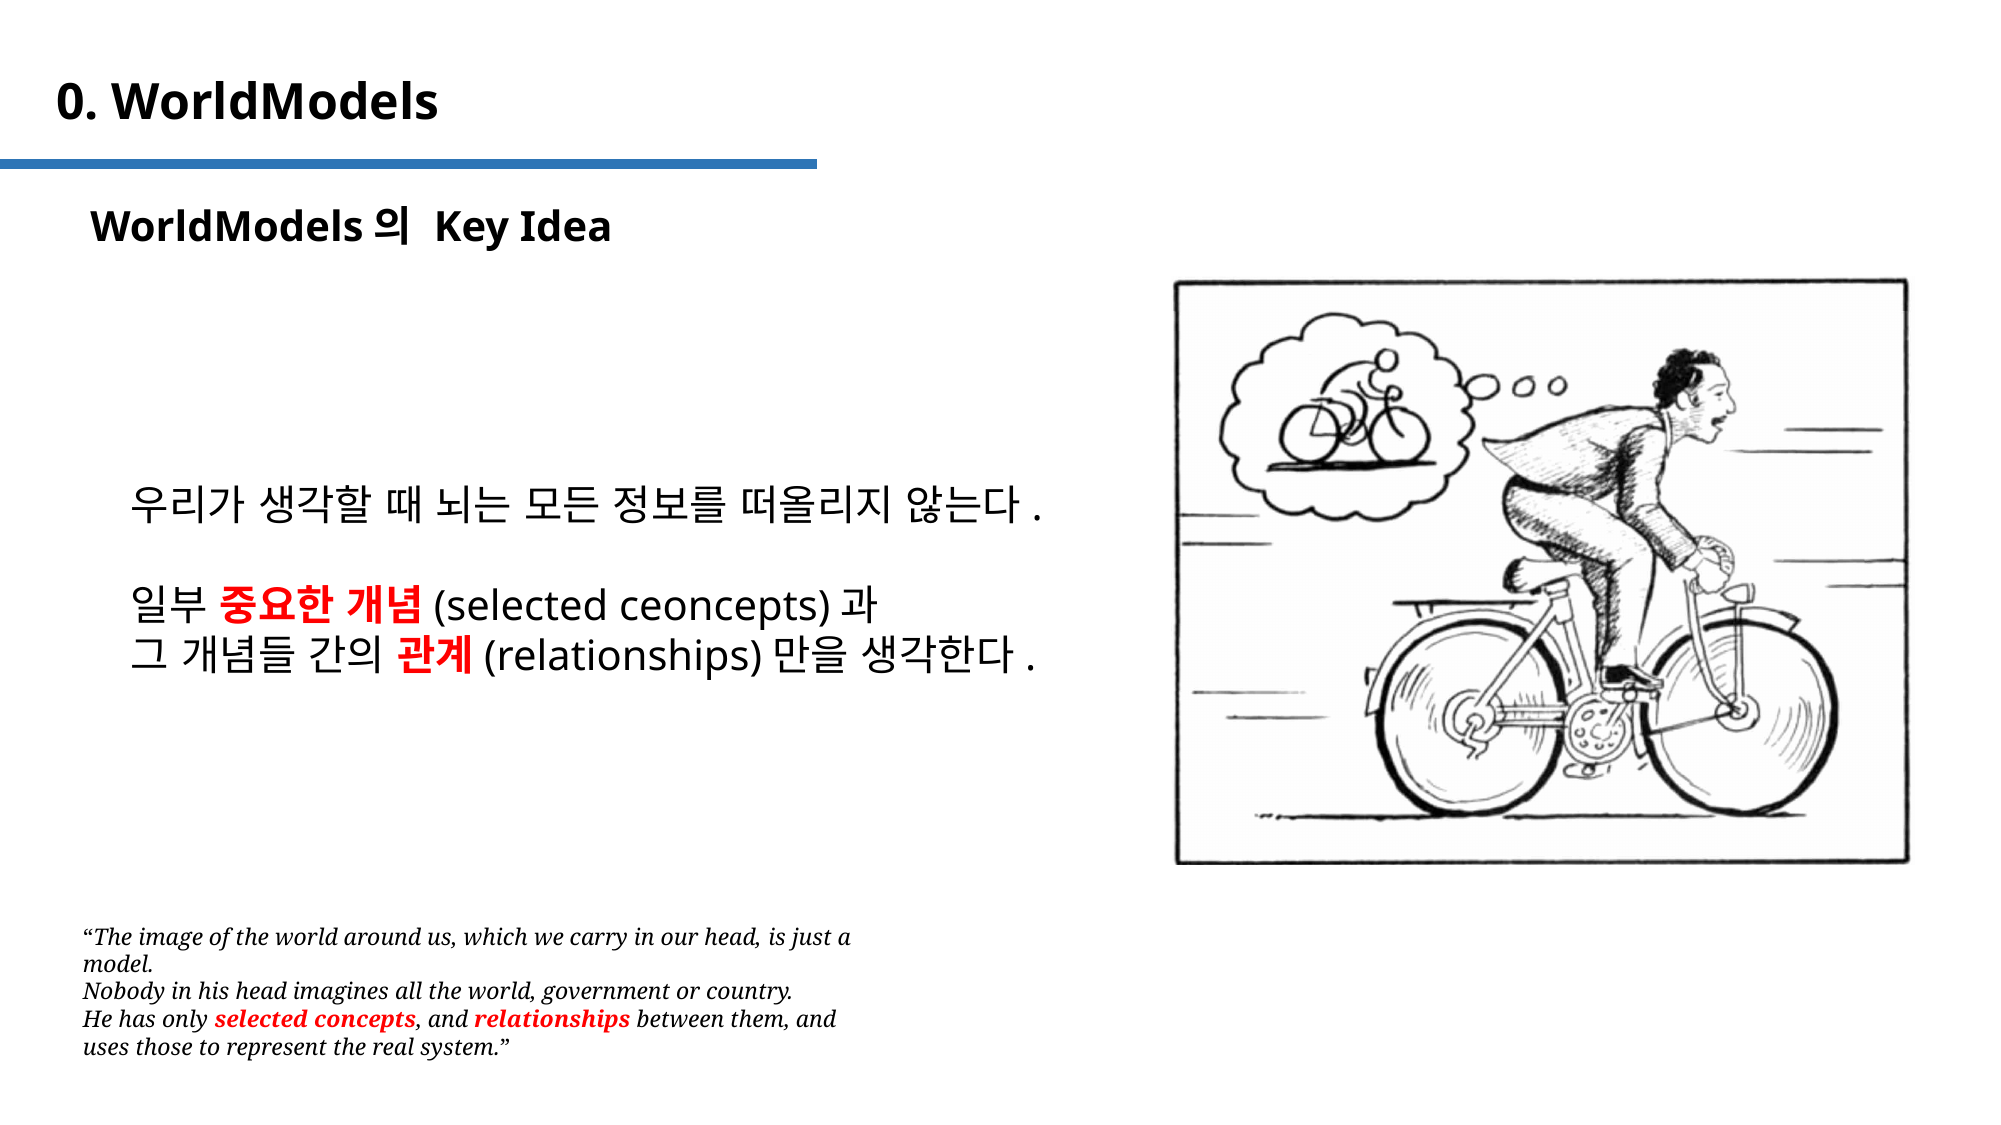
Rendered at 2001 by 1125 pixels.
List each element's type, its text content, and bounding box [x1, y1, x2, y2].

text_box 우리가 생각할 때 뇌는 모든 정보를 떠올리지 않는다. 일부 중요한 개념(selected ceoncepts)과 그 개념들 간의 관계(relationships)만을 생각한다. [116, 471, 1058, 687]
text_box WorldModels의 Key Idea [75, 192, 628, 258]
picture [1171, 276, 1915, 865]
text_box “The image of the world around us, which we carry in our head, is just a model. Nobody in his head imagines all the world, government or country. He has only selected concepts, and relationships between them, and uses those to represent the real system.” [68, 914, 933, 1067]
text_box 0. WorldModels [41, 61, 455, 137]
